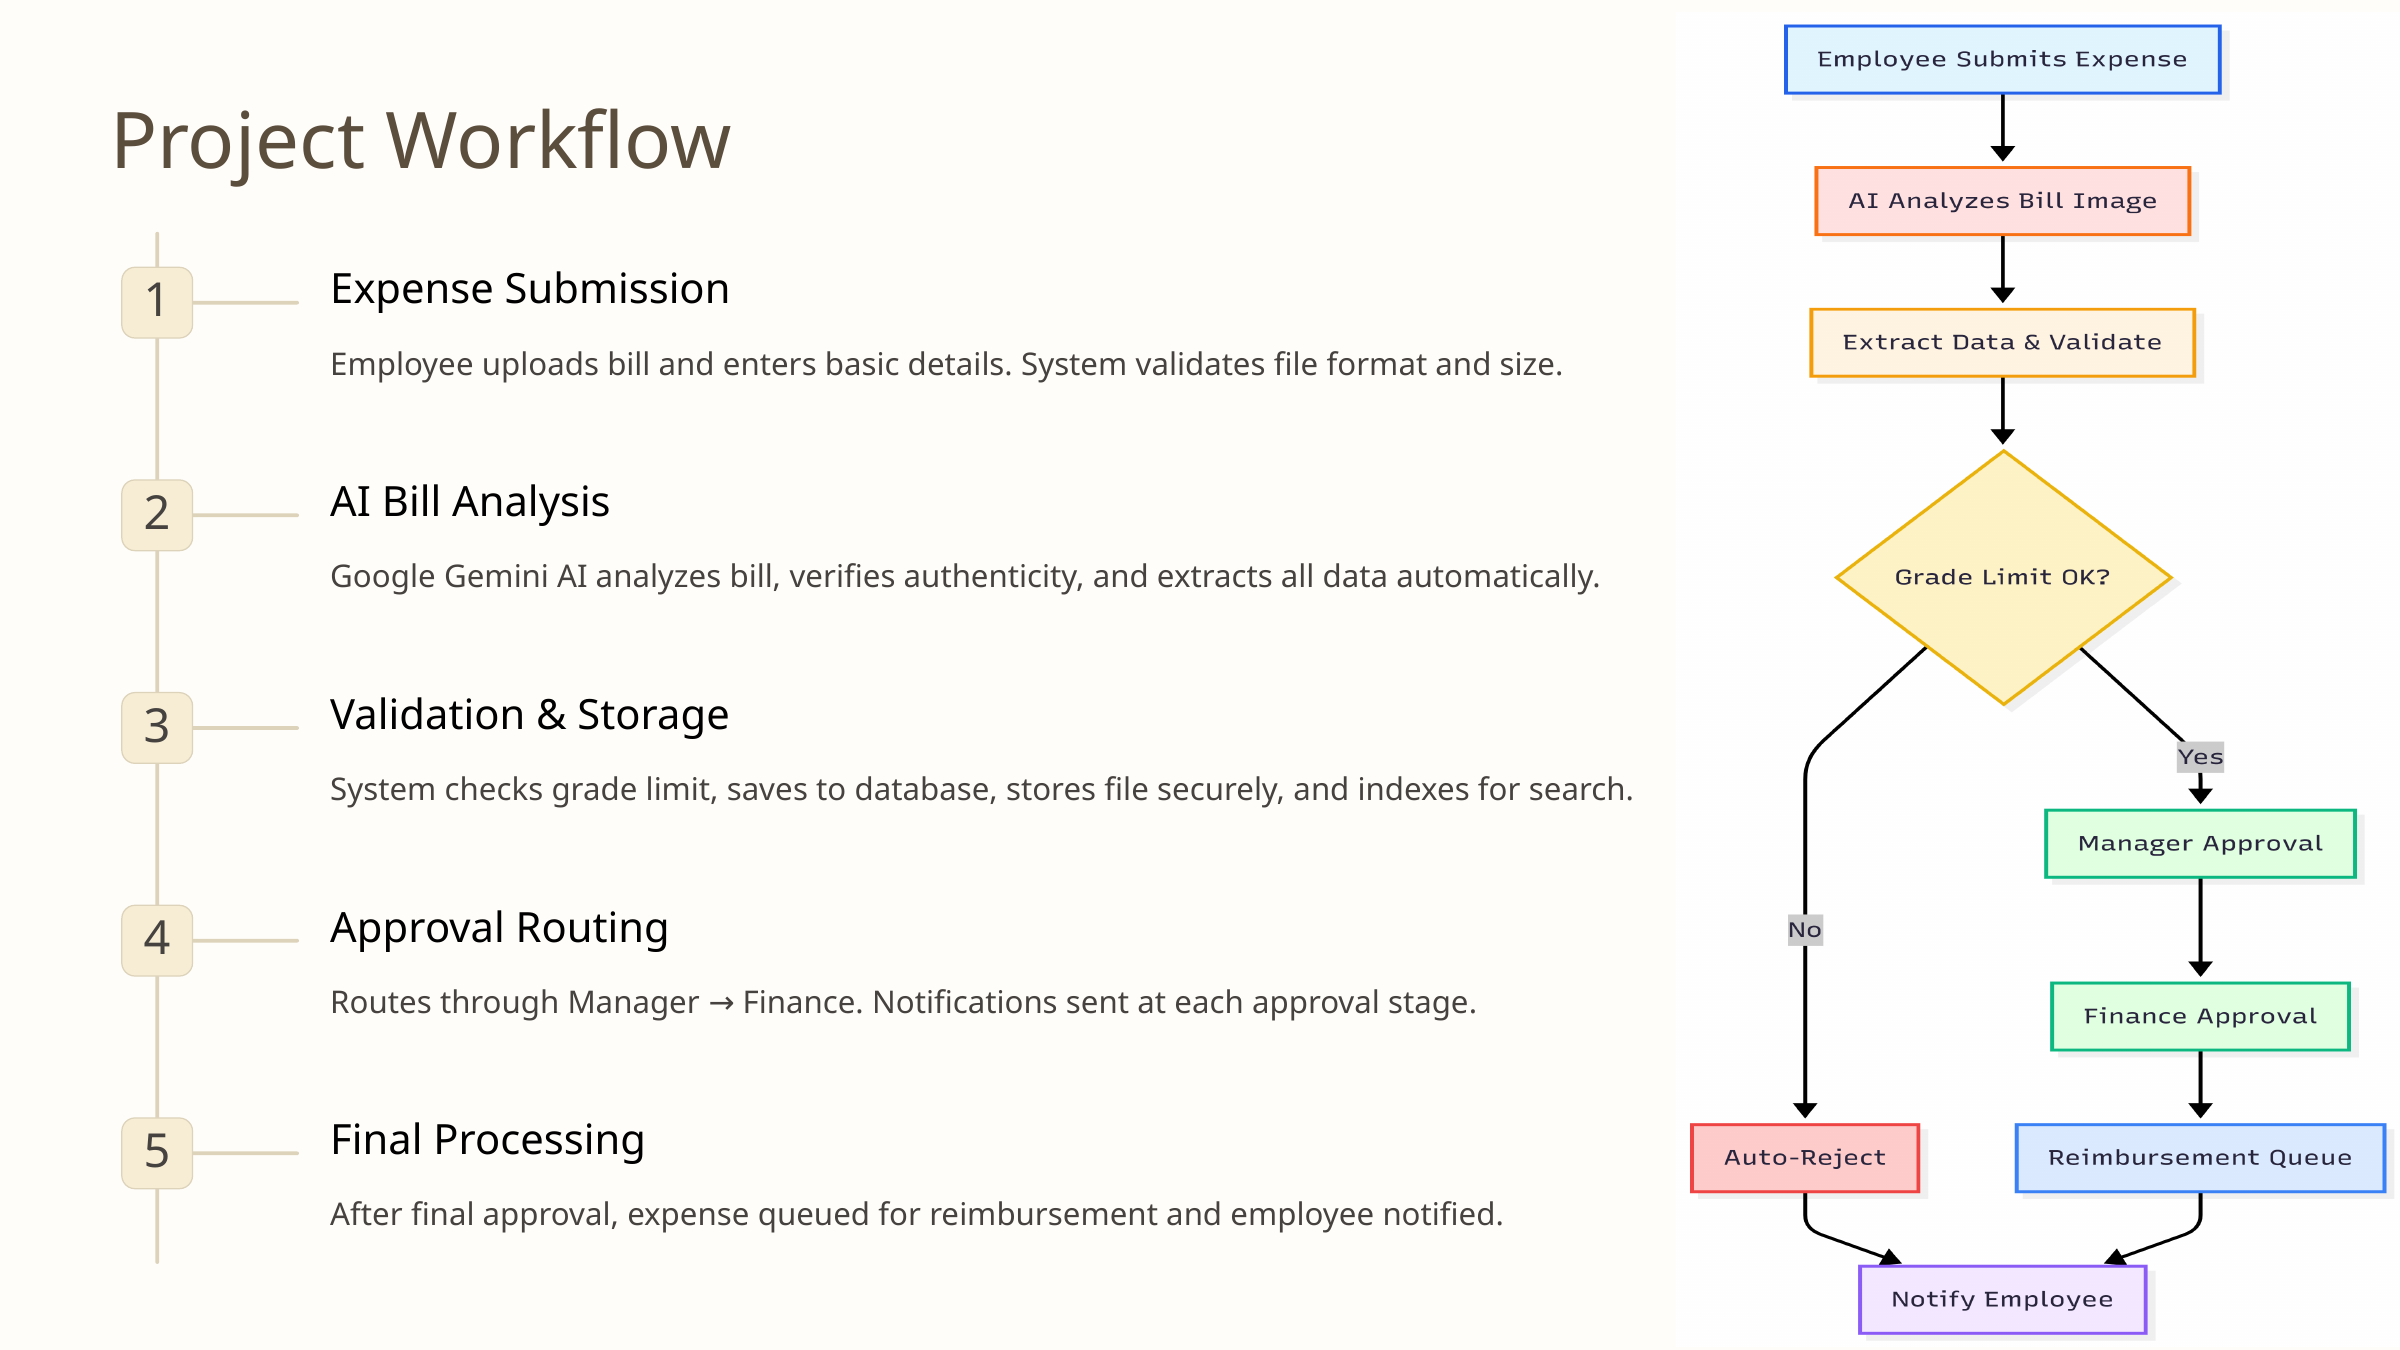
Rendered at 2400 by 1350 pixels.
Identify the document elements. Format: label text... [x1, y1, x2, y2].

text_box [121, 905, 193, 977]
text_box [193, 513, 299, 518]
text_box [121, 1117, 193, 1189]
text_box [121, 267, 193, 339]
picture [1676, 12, 2400, 1347]
text_box Google Gemini AI analyzes bill, verifies authenticity, and extracts all data automatically. [330, 544, 1390, 595]
text_box Final Processing [330, 1114, 724, 1164]
text_box [193, 726, 299, 730]
text_box Approval Routing [330, 901, 724, 951]
text_box [121, 479, 193, 551]
text_box [155, 977, 160, 1117]
text_box 4 [143, 917, 171, 965]
text_box [193, 1151, 299, 1156]
text_box [155, 764, 160, 905]
text_box [155, 1189, 160, 1264]
text_box [155, 339, 160, 479]
text_box [121, 692, 193, 764]
text_box [193, 300, 299, 305]
text_box Employee uploads bill and enters basic details. System validates file format and size. [330, 331, 1390, 403]
text_box [155, 231, 160, 267]
text_box [155, 551, 160, 692]
text_box Validation & Storage [330, 688, 724, 738]
text_box 3 [142, 704, 172, 752]
text_box 5 [143, 1129, 171, 1177]
text_box After final approval, expense queued for reimbursement and employee notified. [330, 1182, 1390, 1233]
text_box [193, 938, 299, 943]
text_box Project Workflow [110, 86, 897, 185]
text_box 1 [146, 279, 168, 327]
text_box 2 [142, 491, 172, 539]
text_box Routes through Manager → Finance. Notifications sent at each approval stage. [330, 969, 1390, 1020]
text_box Expense Submission [330, 263, 724, 313]
text_box System checks grade limit, saves to database, stores file securely, and indexes for search. [330, 756, 1390, 858]
text_box AI Bill Analysis [330, 476, 724, 526]
